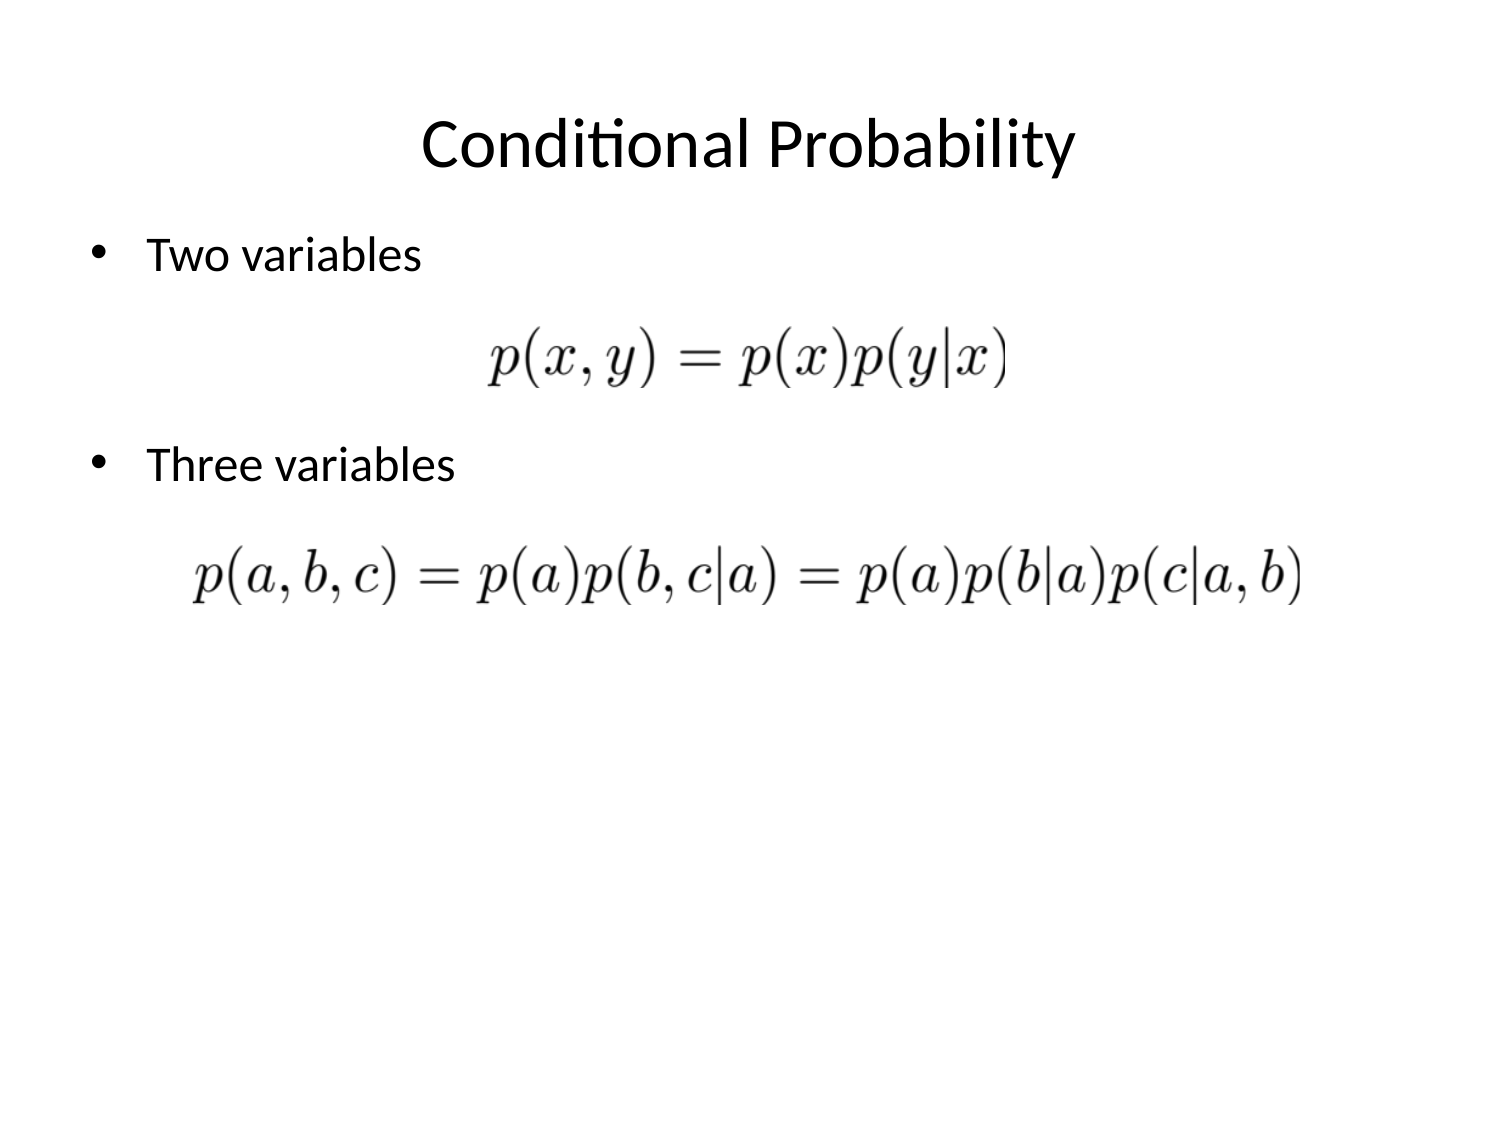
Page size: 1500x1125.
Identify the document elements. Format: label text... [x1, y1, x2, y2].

list Two variables Three variables N variables [75, 233, 1425, 957]
picture [486, 325, 1006, 388]
title Conditional Probability [75, 45, 1425, 233]
picture [192, 544, 1300, 605]
